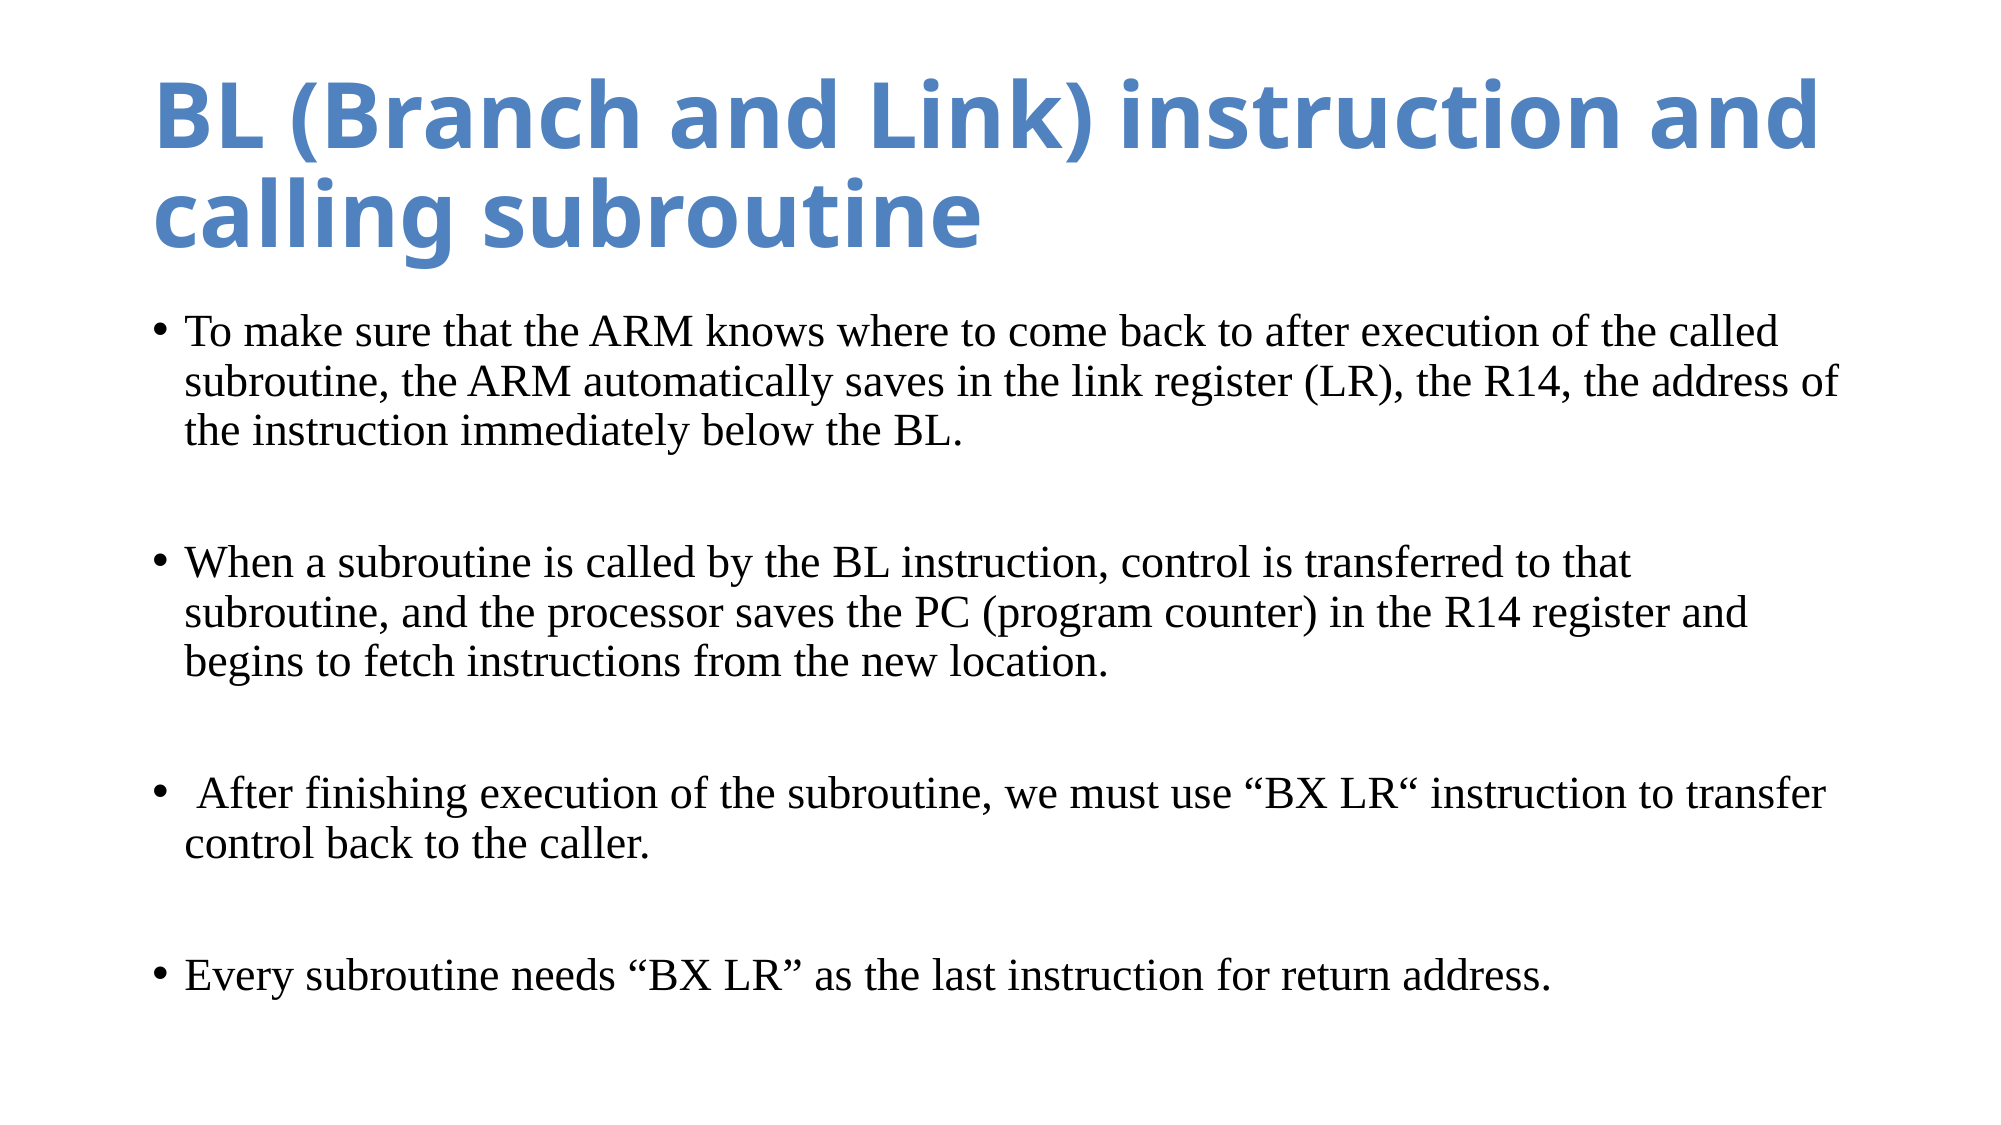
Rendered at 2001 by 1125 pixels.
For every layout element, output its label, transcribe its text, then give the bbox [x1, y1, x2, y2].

list To make sure that the ARM knows where to come back to after execution of the called subroutine, the ARM automatically saves in the link register (LR), the R14, the address of the instruction immediately below the BL. When a subroutine is called by the BL instruction, control is transferred to that subroutine, and the processor saves the PC (program counter) in the R14 register and begins to fetch instructions from the new location. After finishing execution of the subroutine, we must use “BX LR“ instruction to transfer control back to the caller. Every subroutine needs “BX LR” as the last instruction for return address. [137, 299, 1863, 1014]
title BL (Branch and Link) instruction and calling subroutine [137, 59, 1863, 278]
